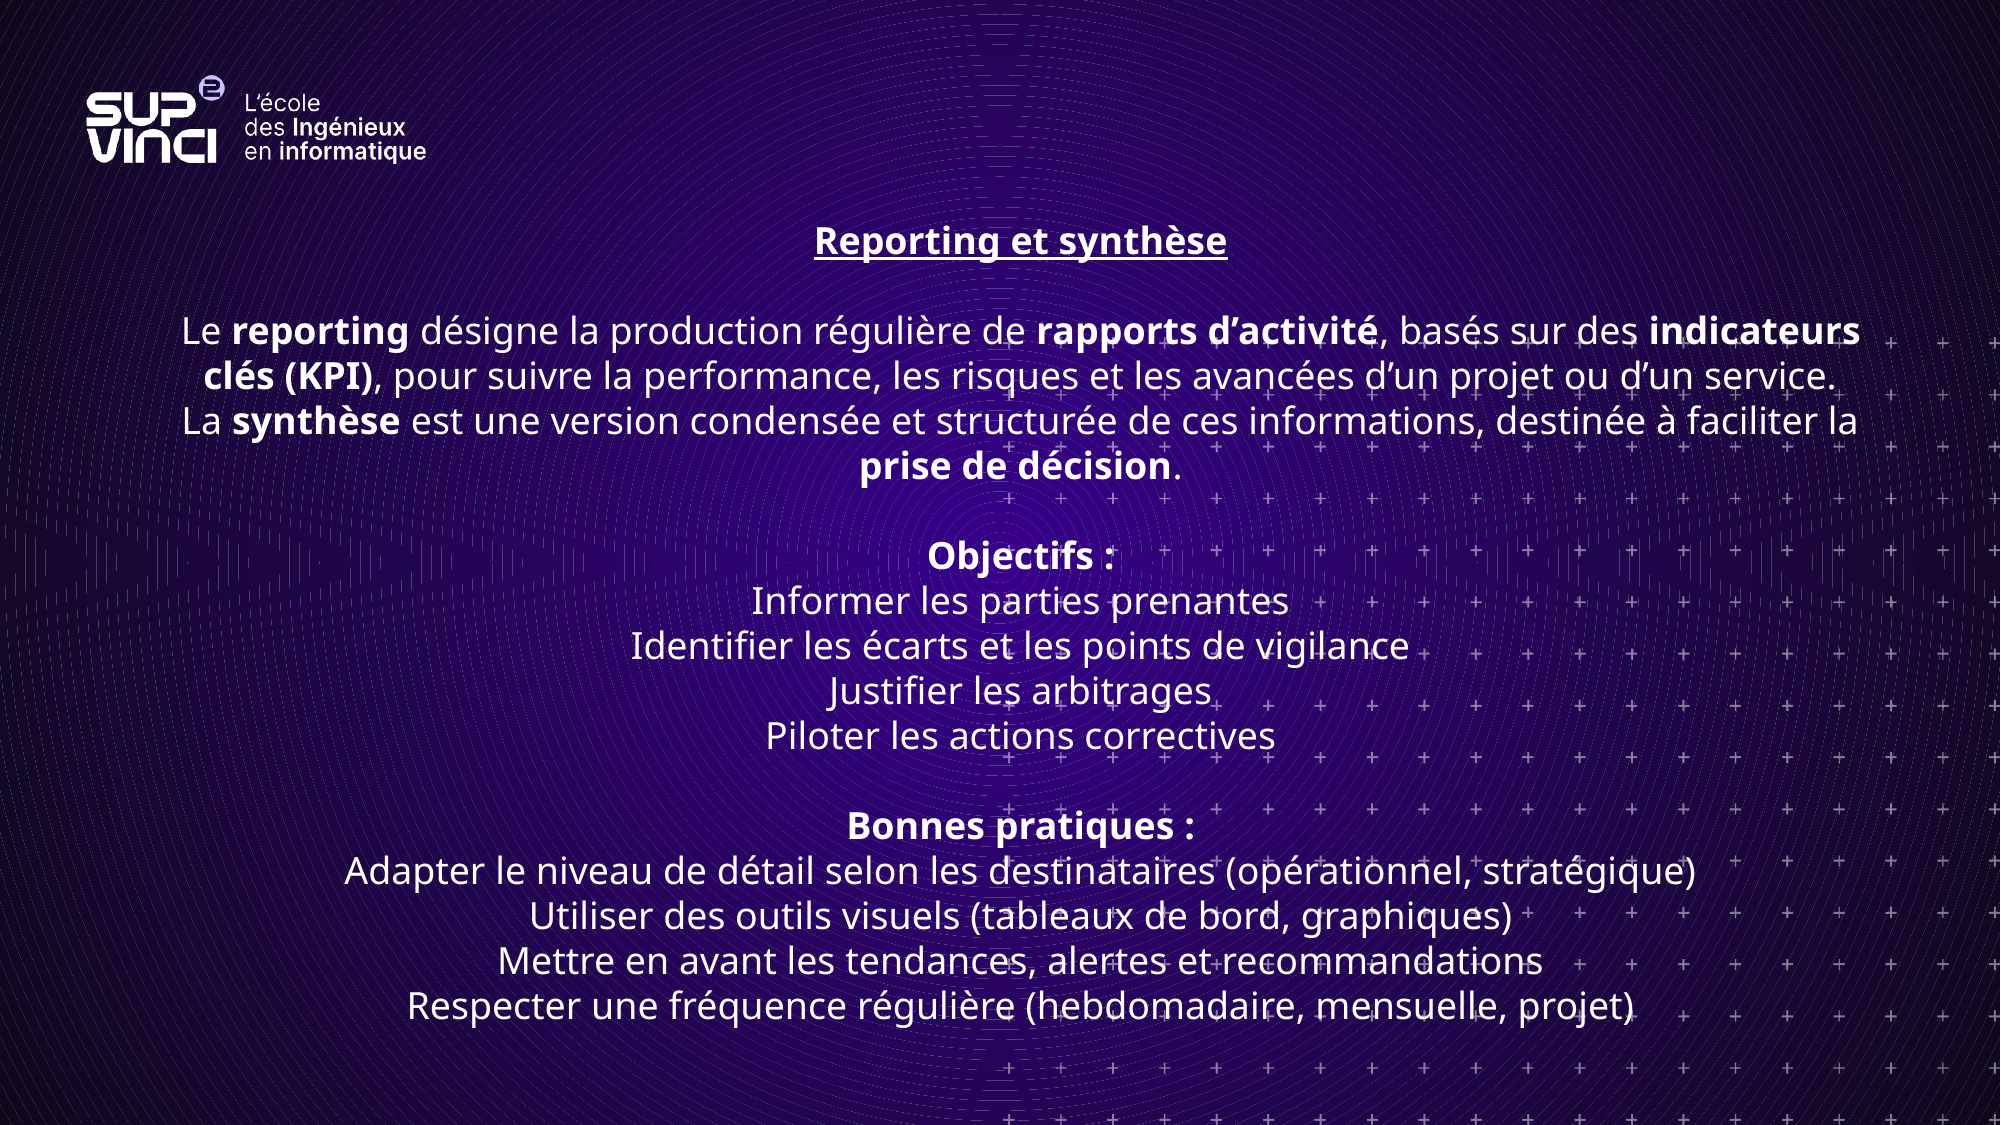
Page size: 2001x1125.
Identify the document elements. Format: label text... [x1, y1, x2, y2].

text_box Reporting et synthèse Le reporting désigne la production régulière de rapports d’activité, basés sur des indicateurs clés (KPI), pour suivre la performance, les risques et les avancées d’un projet ou d’un service. La synthèse est une version condensée et structurée de ces informations, destinée à faciliter la prise de décision. Objectifs : Informer les parties prenantes Identifier les écarts et les points de vigilance Justifier les arbitrages Piloter les actions correctives Bonnes pratiques : Adapter le niveau de détail selon les destinataires (opérationnel, stratégique) Utiliser des outils visuels (tableaux de bord, graphiques) Mettre en avant les tendances, alertes et recommandations Respecter une fréquence régulière (hebdomadaire, mensuelle, projet) [146, 209, 1896, 1086]
picture [1003, 337, 2000, 1125]
picture [86, 75, 426, 164]
